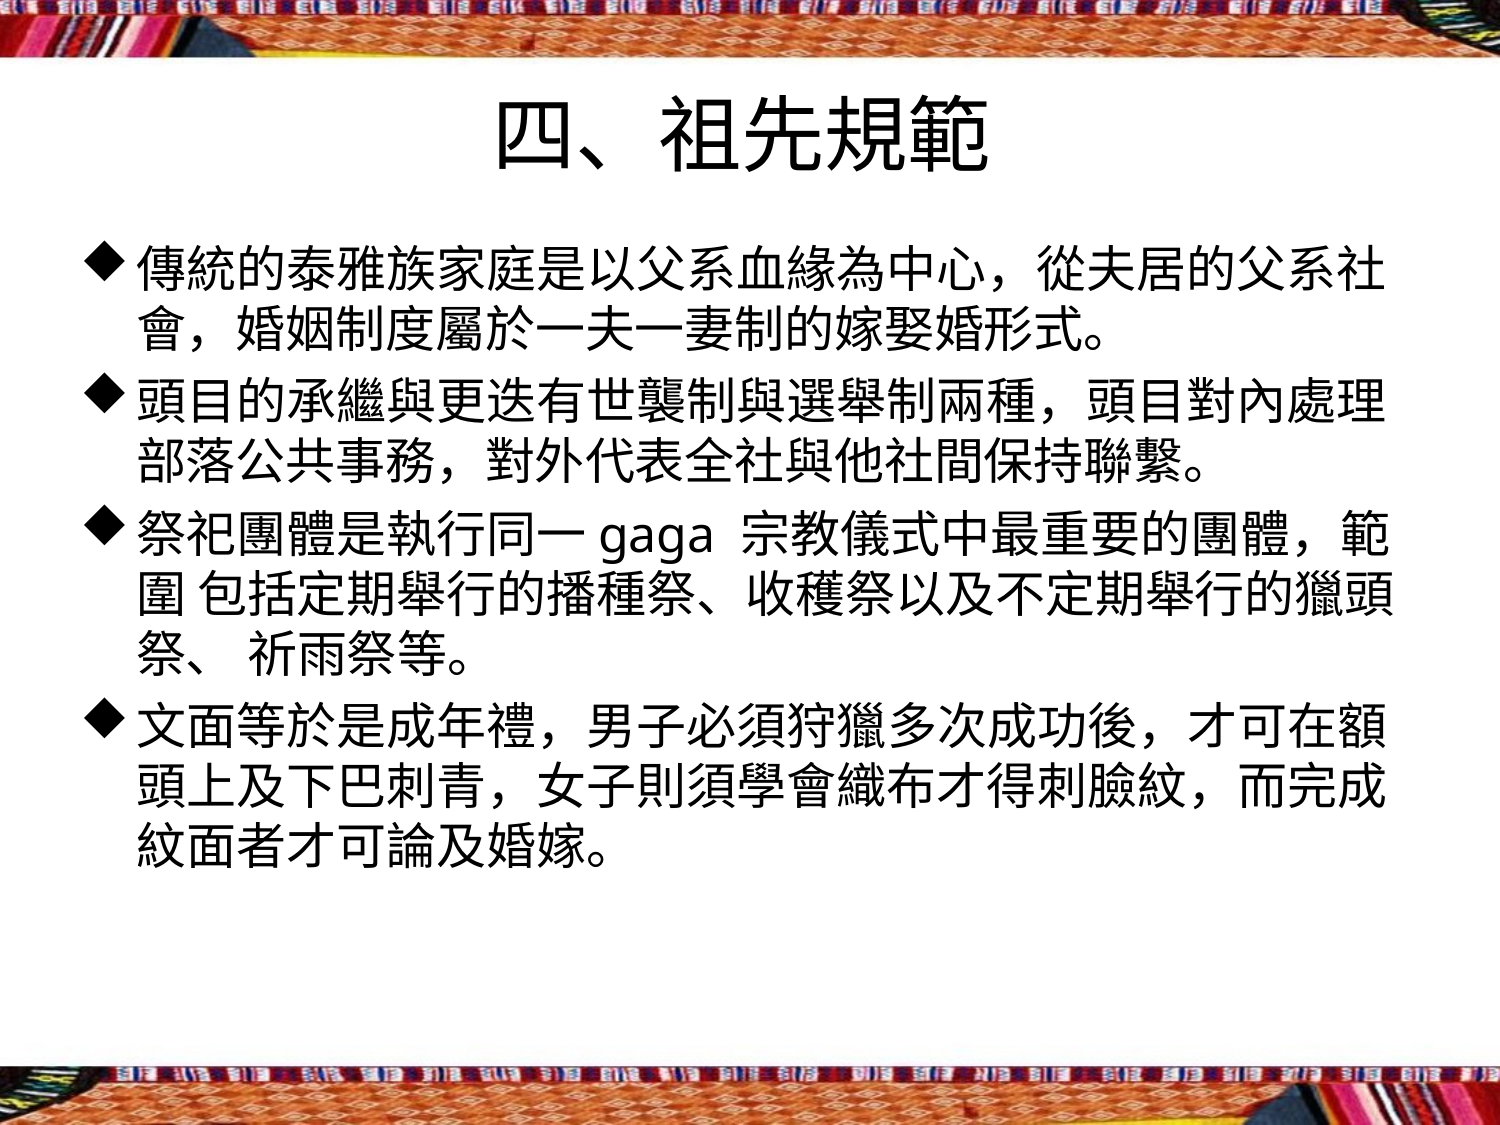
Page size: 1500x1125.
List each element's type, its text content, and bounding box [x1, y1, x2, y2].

picture [0, 0, 1500, 1125]
title 四、祖先規範 [490, 80, 995, 235]
text_box 傳統的泰雅族家庭是以父系血緣為中心，從夫居的父系社 會，婚姻制度屬於一夫一妻制的嫁娶婚形式。 頭目的承繼與更迭有世襲制與選舉制兩種，頭目對內處理 部落公共事務，對外代表全社與他社間保持聯繫。 祭祀團體是執行同一gaga 宗教儀式中最重要的團體，範圍 包括定期舉行的播種祭、收穫祭以及不定期舉行的獵頭祭、 祈雨祭等。 文面等於是成年禮，男子必須狩獵多次成功後，才可在額 頭上及下巴刺青，女子則須學會織布才得刺臉紋，而完成 紋面者才可論及婚嫁。 [77, 235, 1439, 875]
